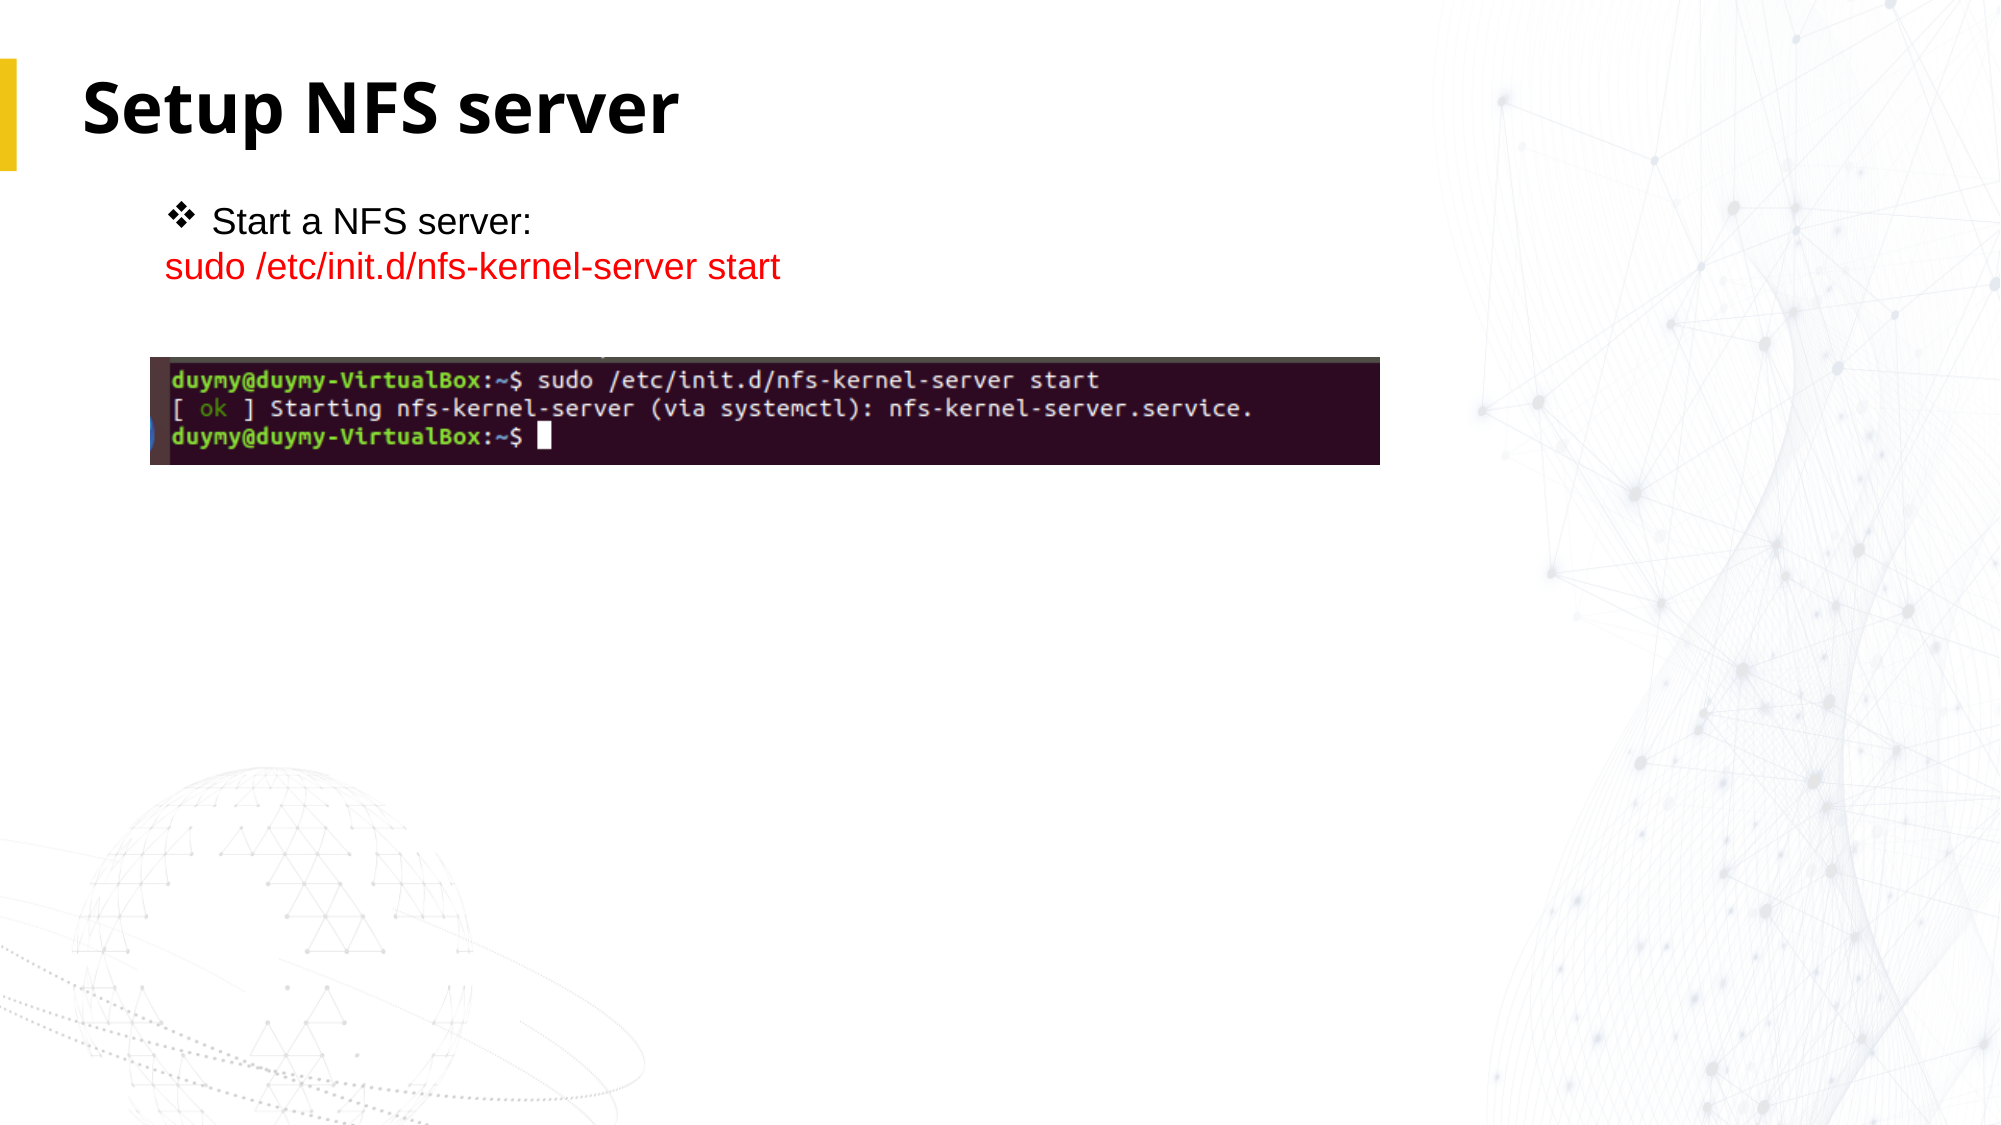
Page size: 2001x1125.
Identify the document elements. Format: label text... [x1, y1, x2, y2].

text_box Start a NFS server: sudo /etc/init.d/nfs-kernel-server start [150, 189, 1121, 295]
picture [0, 0, 2001, 1125]
title Setup NFS server [71, 41, 1927, 180]
